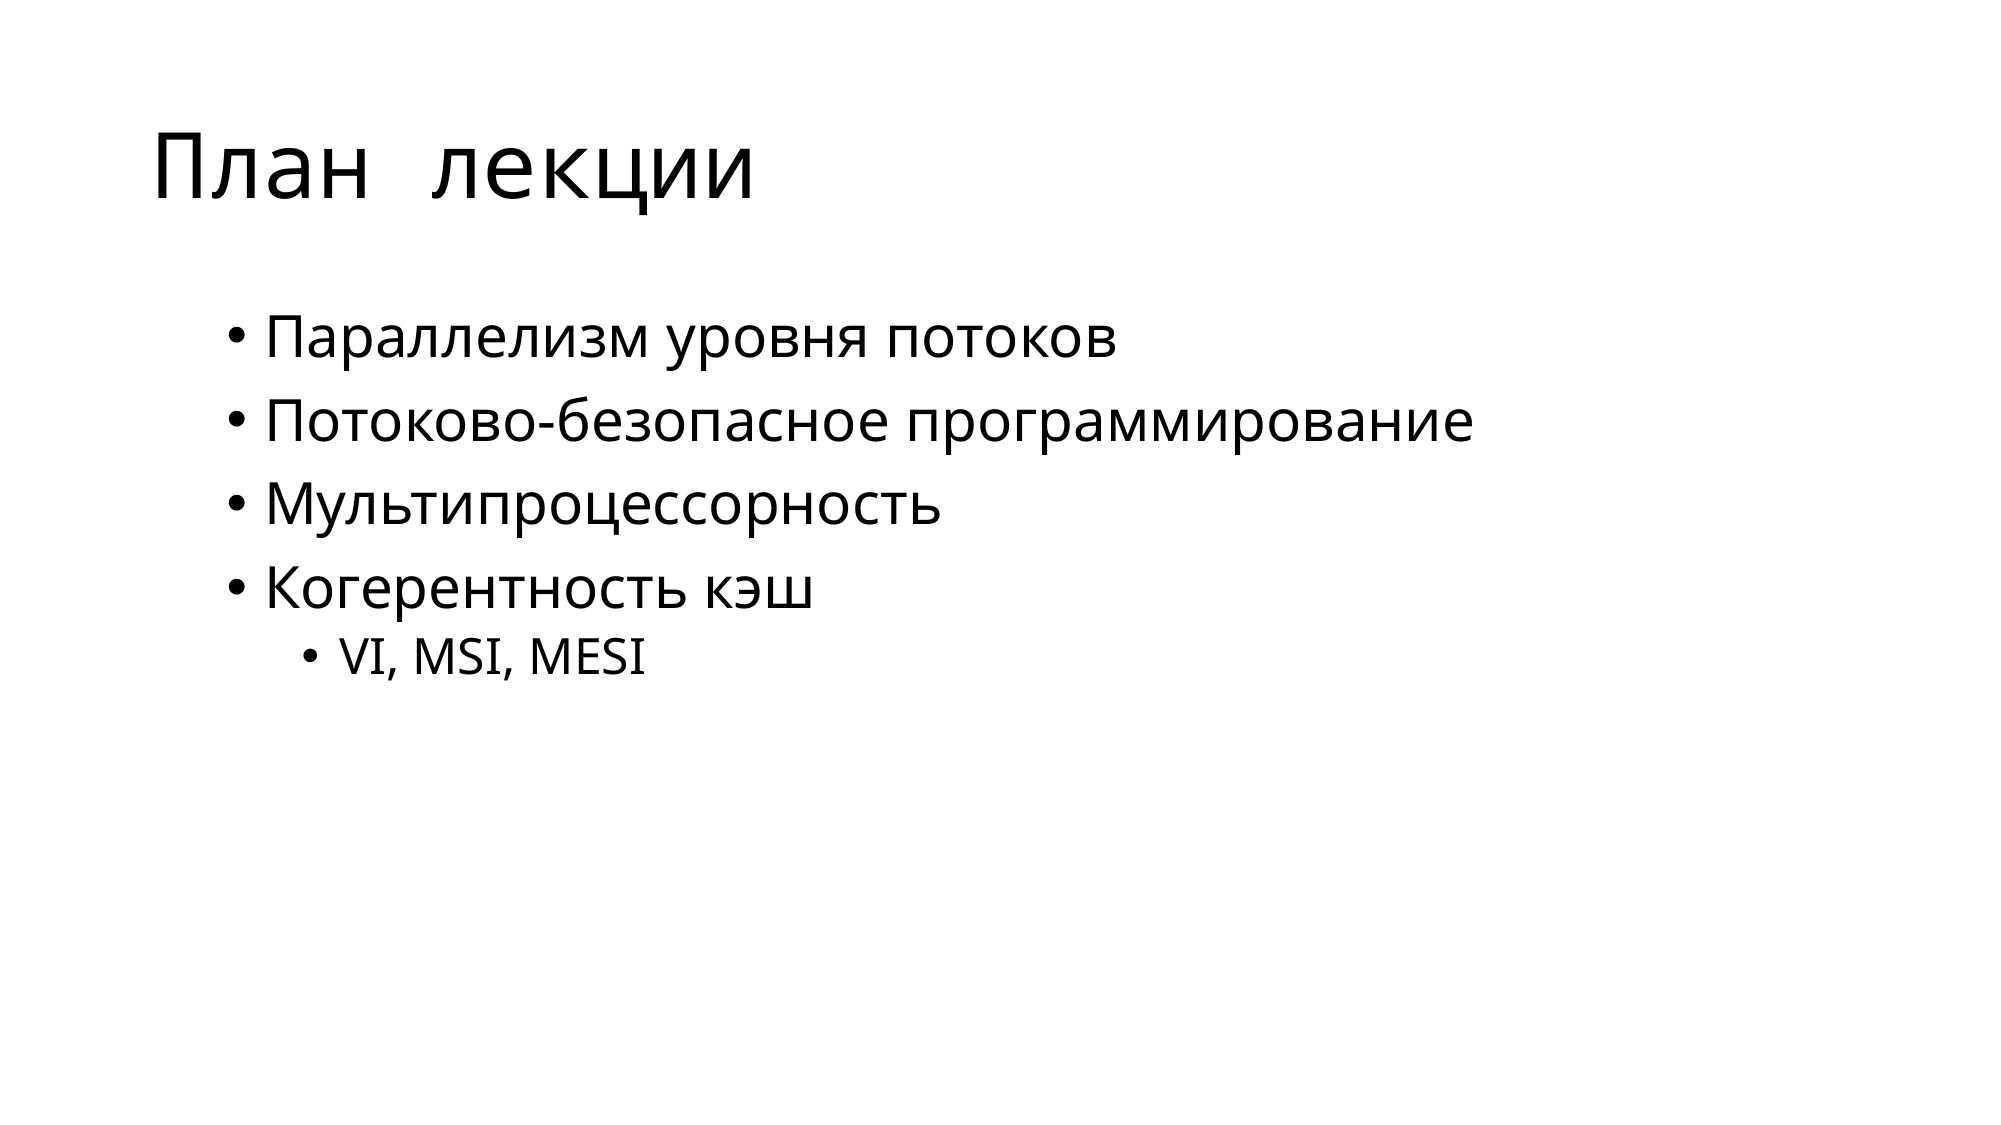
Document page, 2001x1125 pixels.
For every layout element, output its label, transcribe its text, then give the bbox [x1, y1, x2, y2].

title План лекции [137, 59, 1863, 278]
list Параллелизм уровня потоков Потоково-безопасное программирование Мультипроцессорность Когерентность кэш VI, MSI, MESI [211, 299, 1863, 1014]
